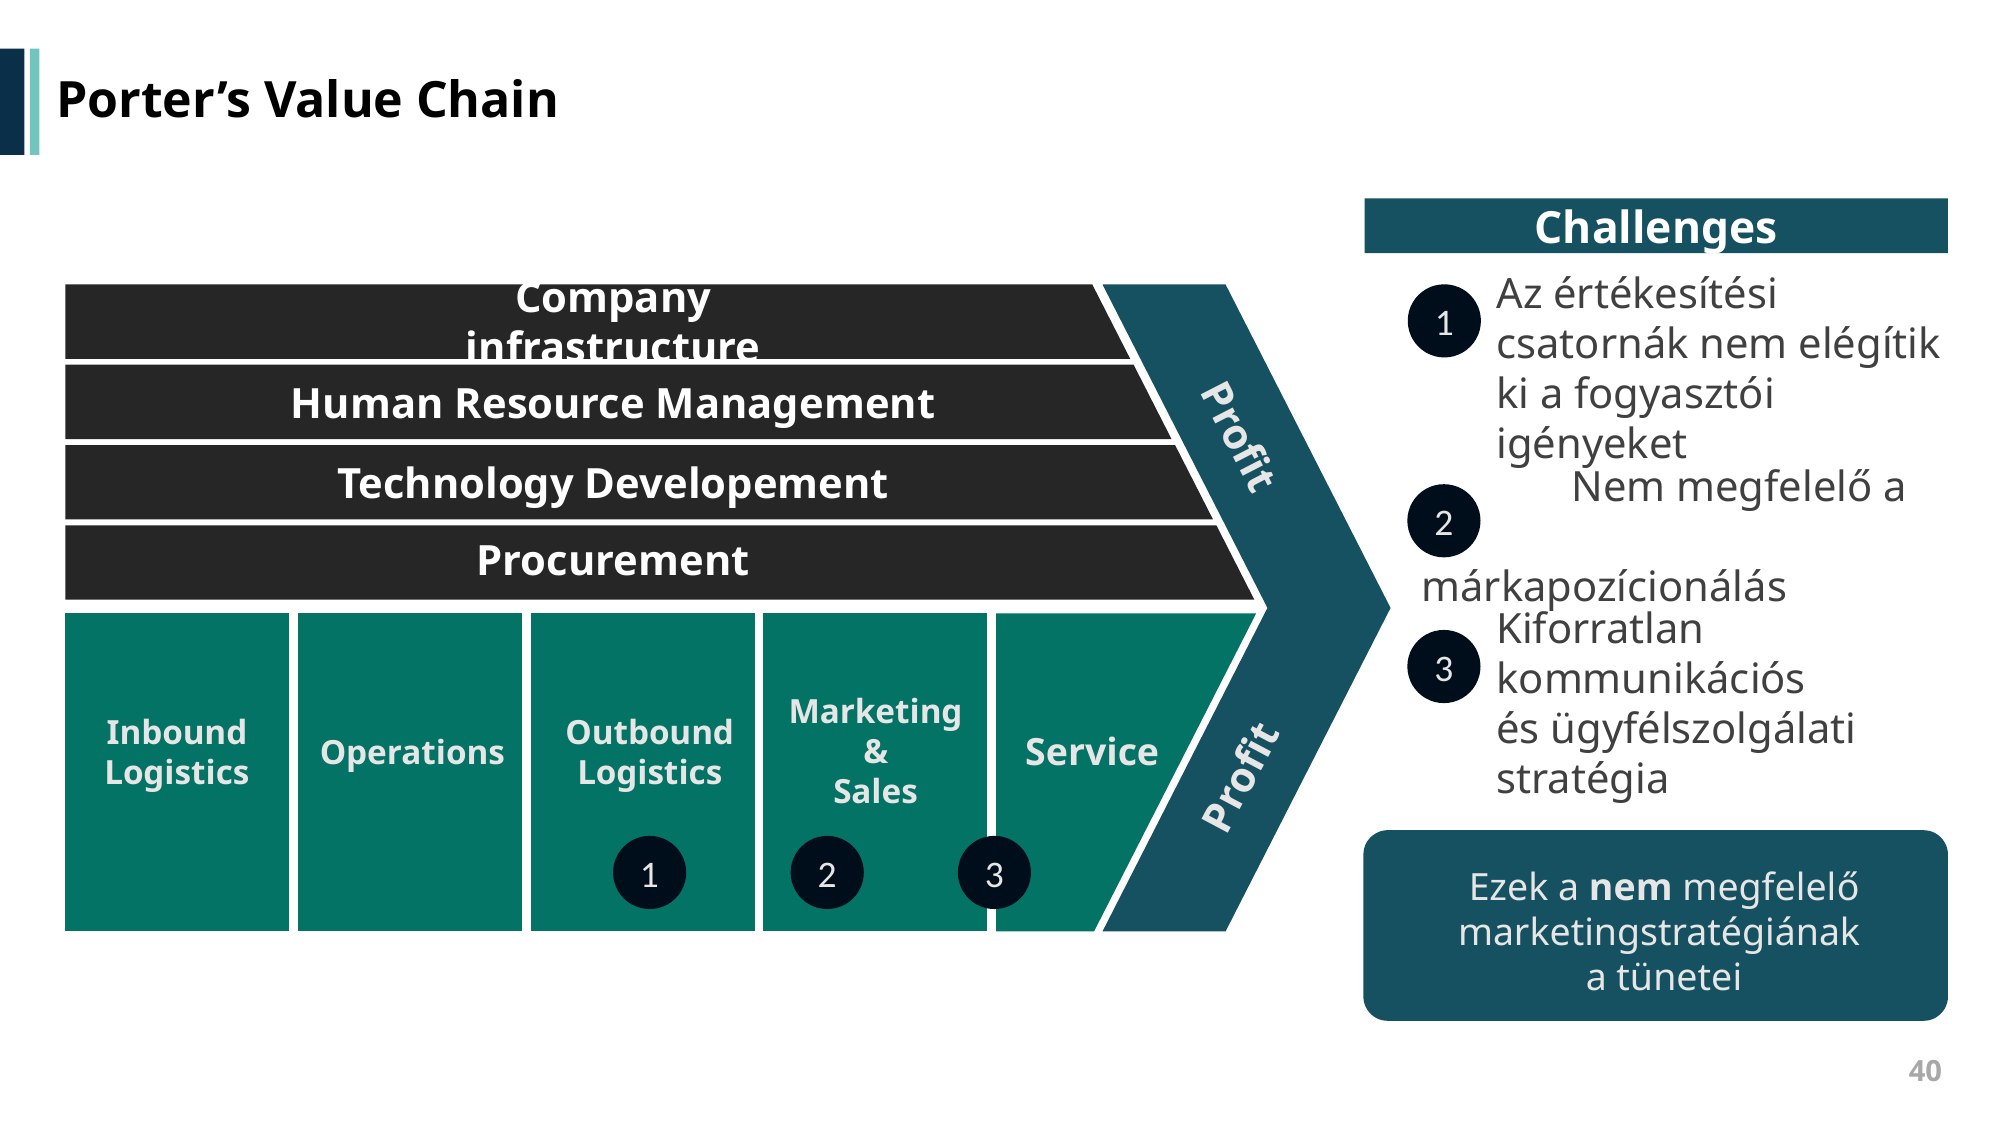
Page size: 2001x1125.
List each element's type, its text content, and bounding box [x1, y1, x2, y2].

text_box 2 [1406, 483, 1482, 559]
text_box Challenges [1364, 197, 1949, 254]
text_box Nem megfelelő a márkapozícionálás [1406, 475, 1950, 594]
title Porter’s Value Chain [41, 48, 1958, 155]
text_box 1 [1406, 283, 1482, 359]
text_box 3 [1406, 628, 1482, 705]
text_box Kiforratlan kommunikációs és ügyfélszolgálati stratégia [1406, 594, 1950, 810]
text_box Az értékesítési csatornák nem elégítik ki a fogyasztói igényeket [1406, 259, 1972, 475]
text_box [1363, 830, 1948, 1021]
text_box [10, 231, 1391, 932]
slide_number 40 [1507, 1042, 1958, 1103]
text_box Ezek a nem megfelelő marketingstratégiának a tünetei [1418, 855, 1910, 1006]
